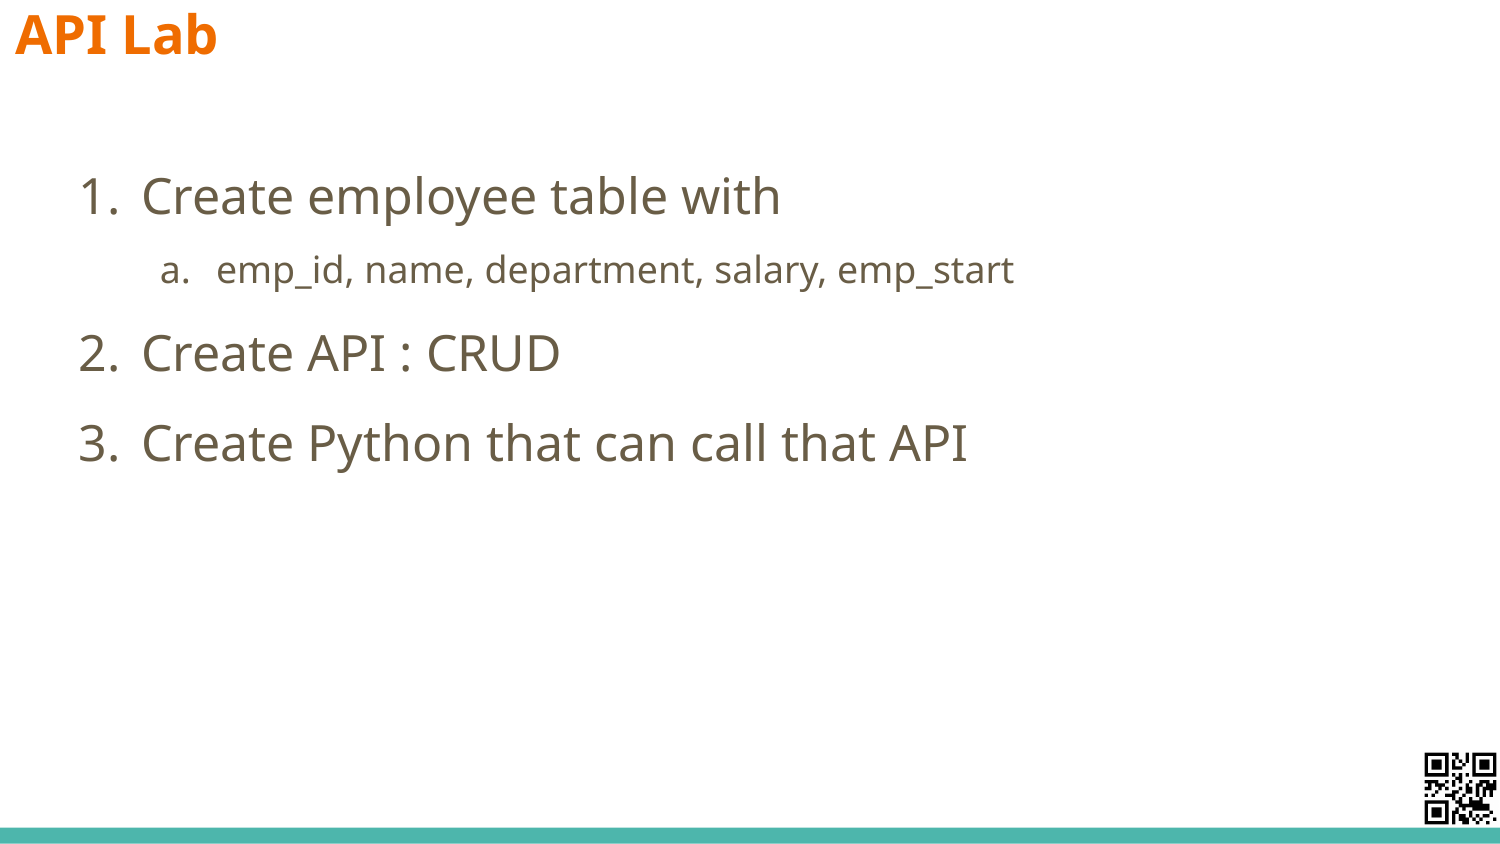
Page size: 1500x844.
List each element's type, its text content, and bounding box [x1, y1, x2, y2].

title API Lab [0, 0, 1313, 67]
picture [1421, 750, 1500, 827]
list Create employee table with emp_id, name, department, salary, emp_start Create API : CRUD Create Python that can call that API [51, 119, 1449, 818]
